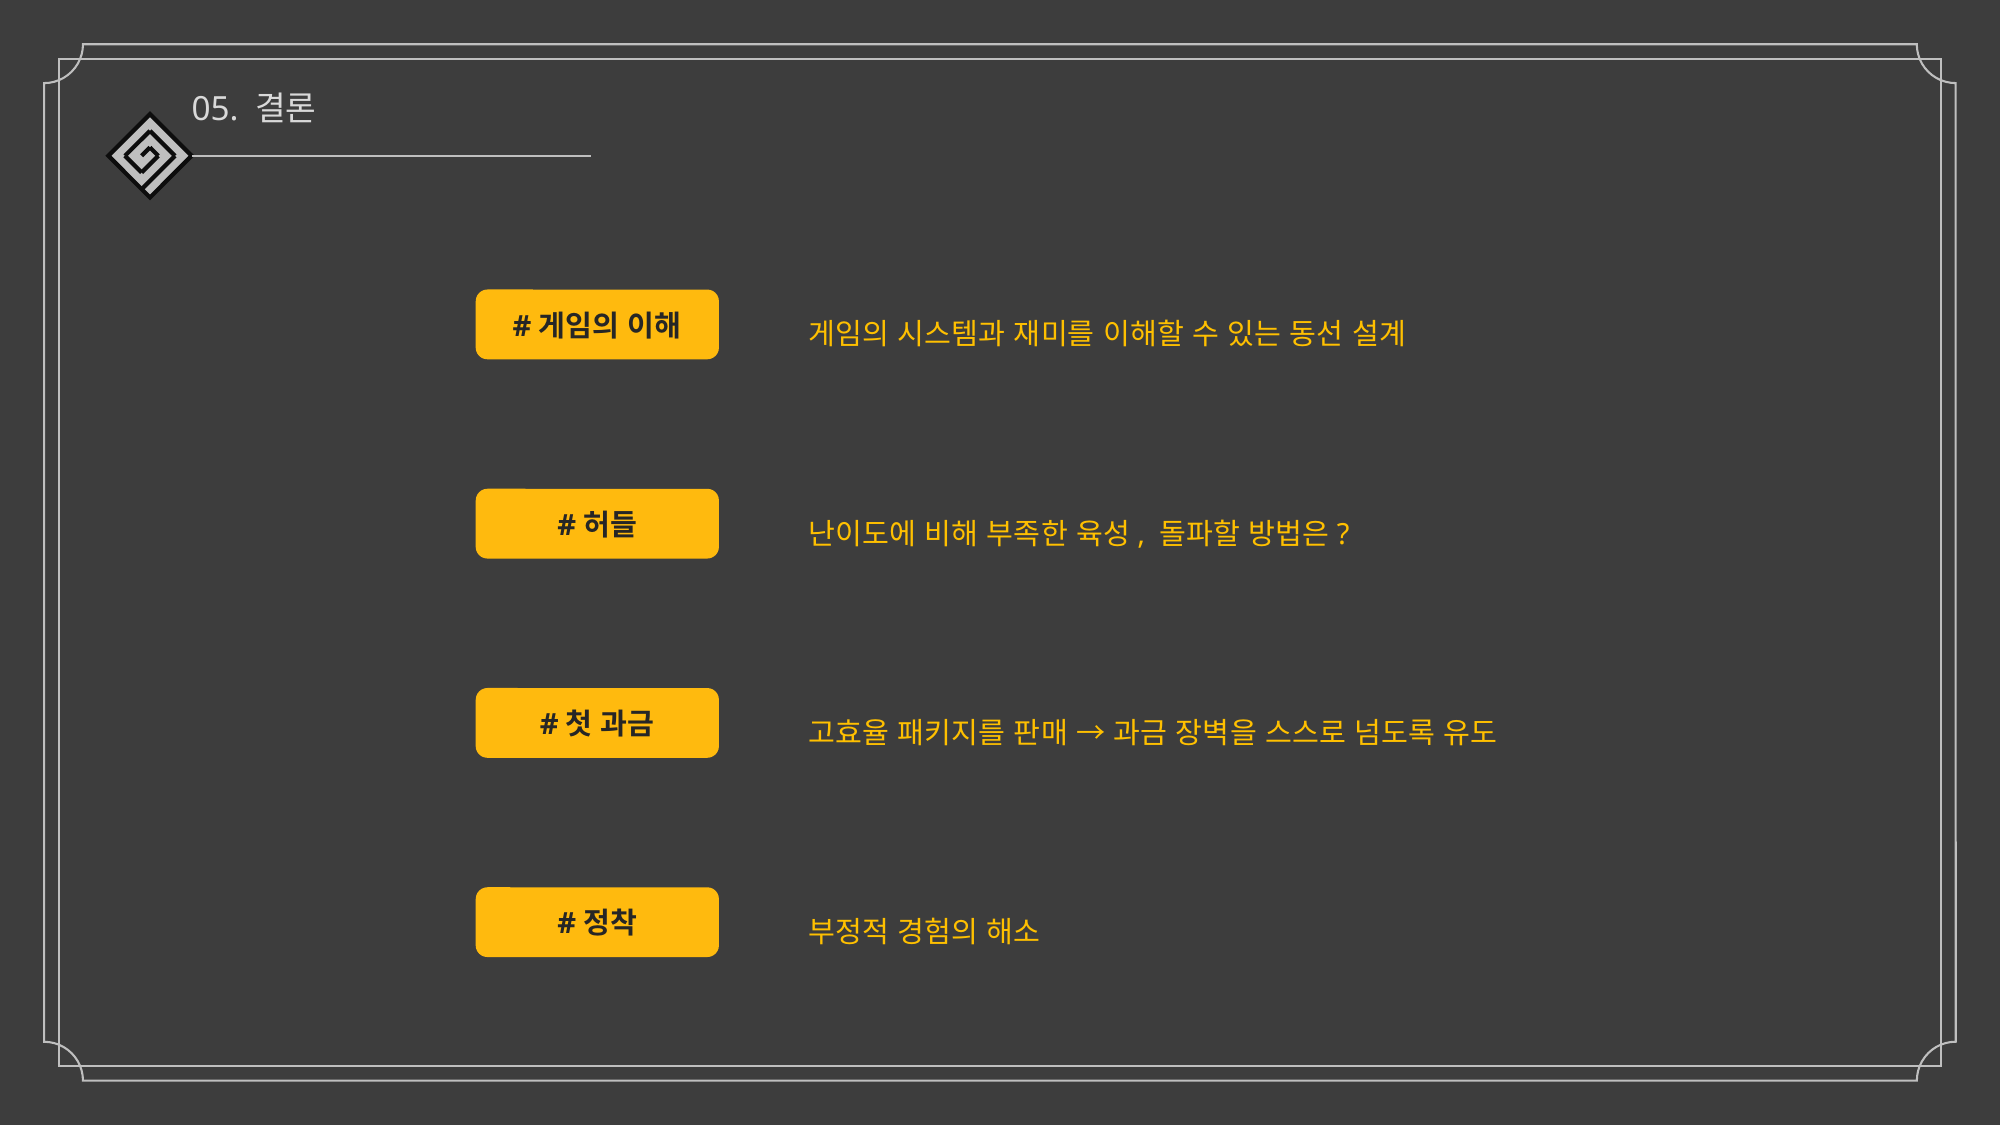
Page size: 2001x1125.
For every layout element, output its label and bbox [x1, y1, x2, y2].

text_box [120, 126, 180, 186]
text_box [44, 44, 1956, 1081]
